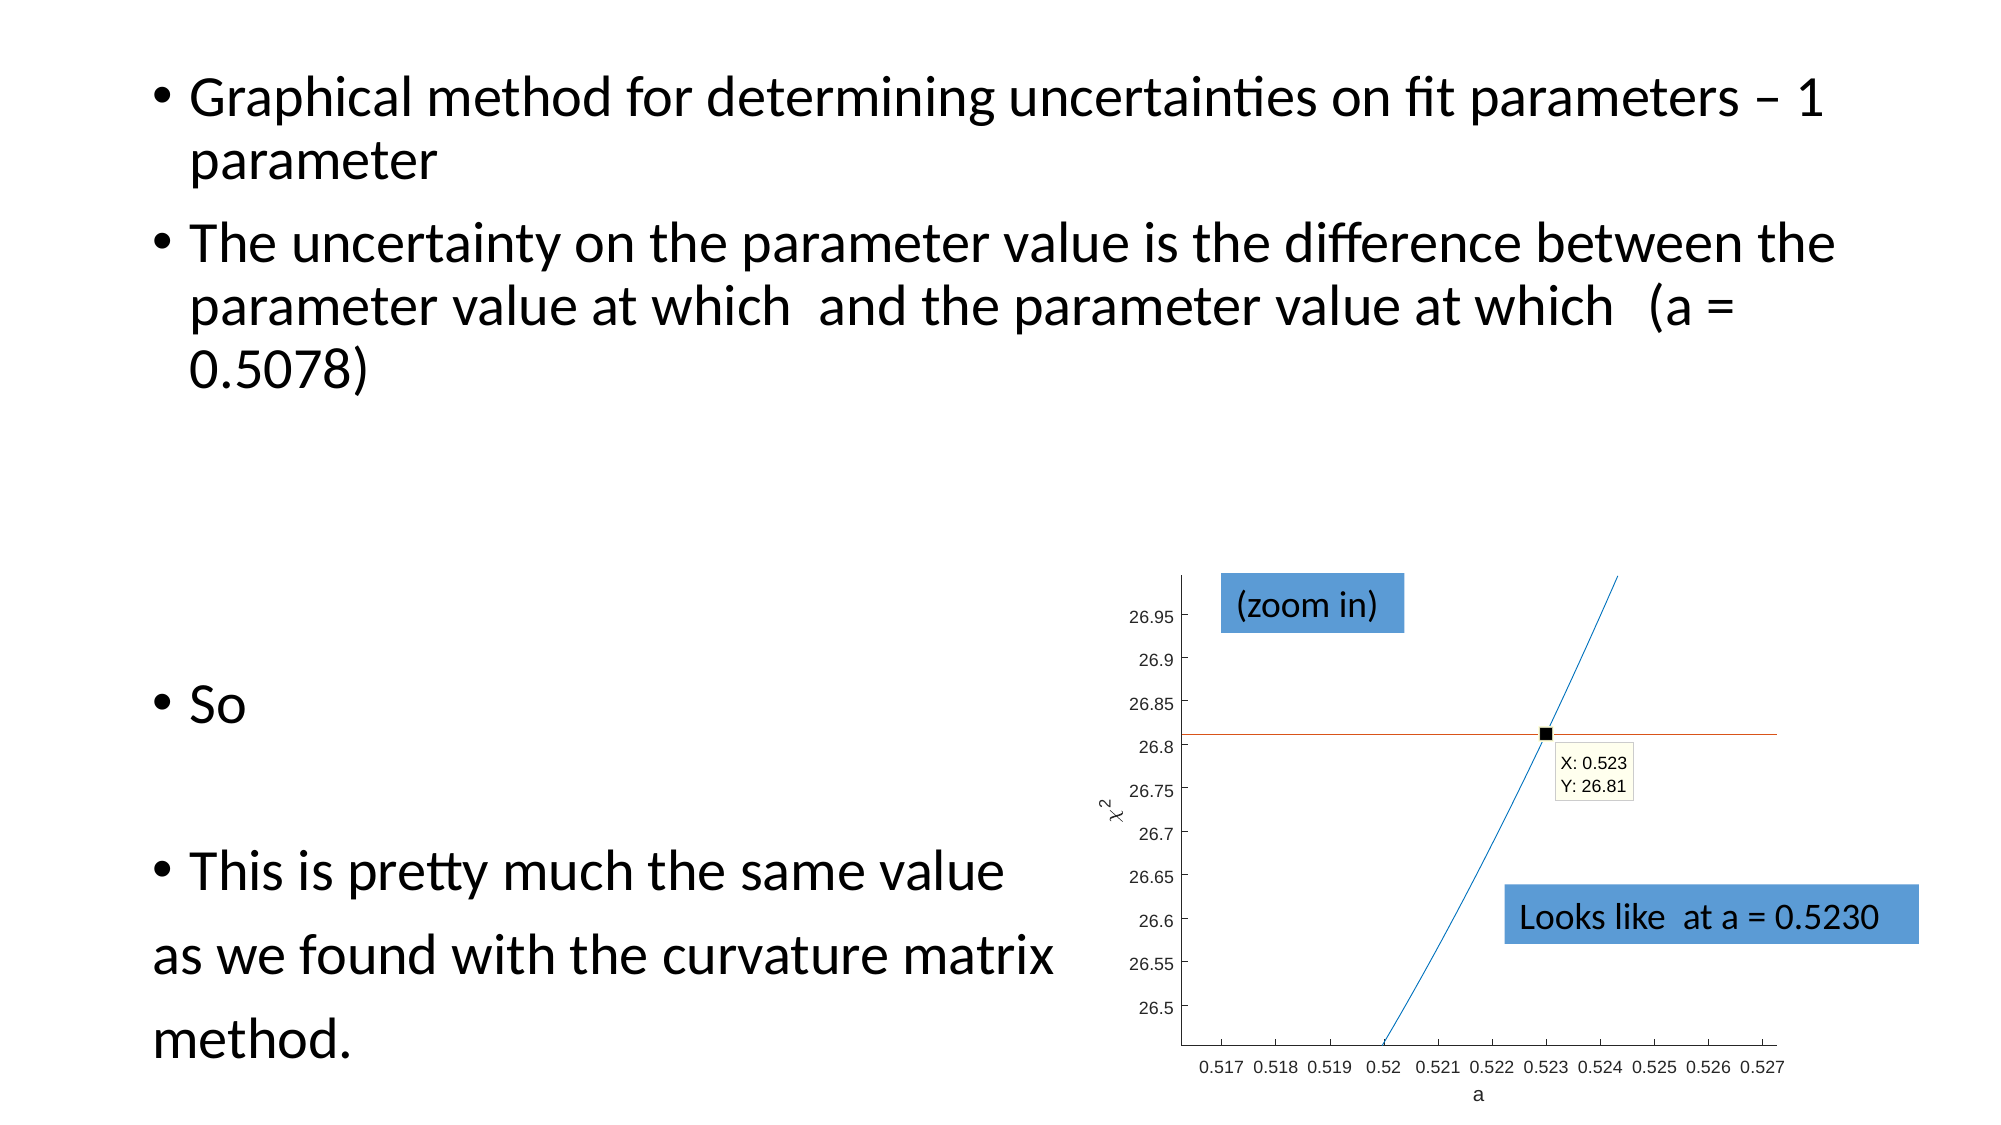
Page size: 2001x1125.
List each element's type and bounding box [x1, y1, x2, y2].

picture [1081, 533, 1848, 1108]
